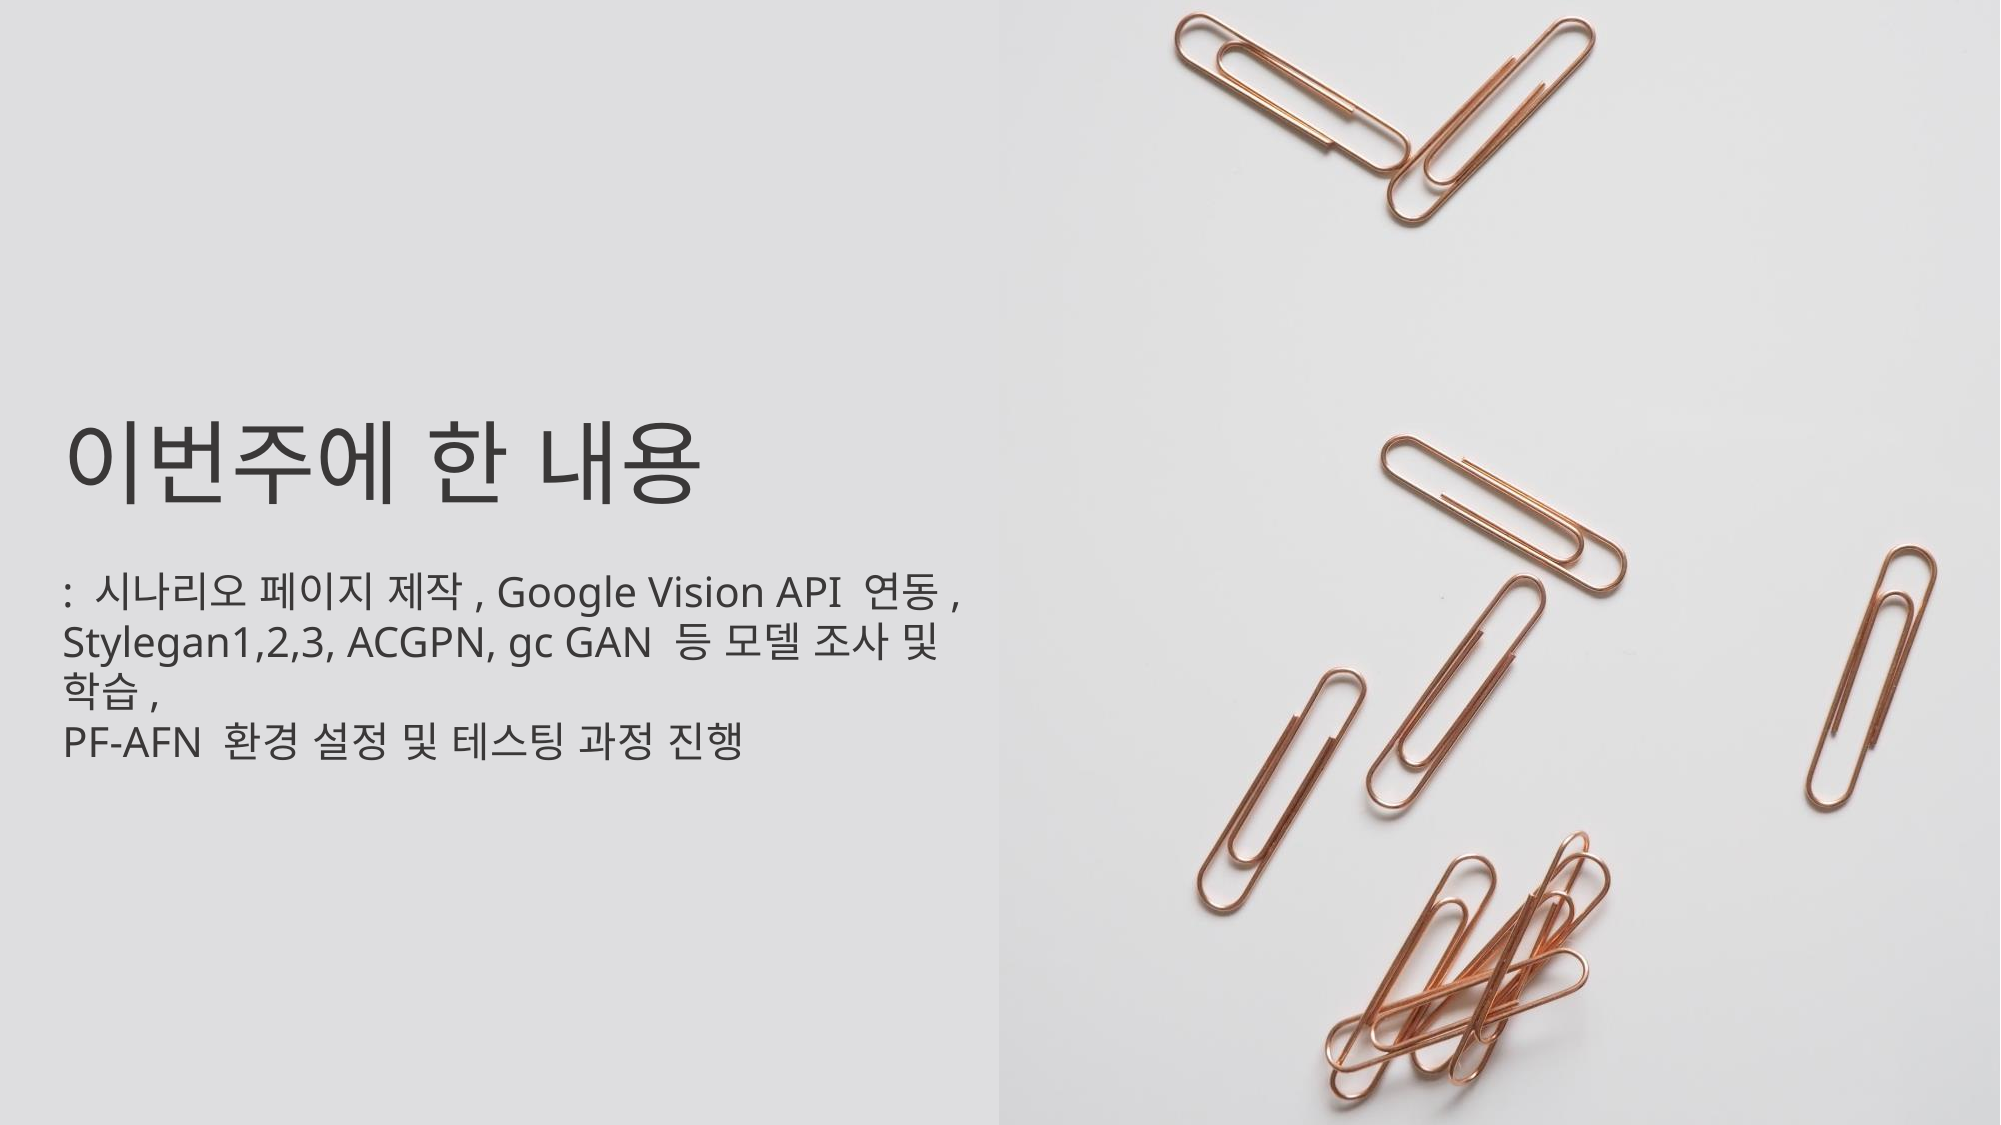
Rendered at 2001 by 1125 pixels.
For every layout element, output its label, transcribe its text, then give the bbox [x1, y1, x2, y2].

text_box 이번주에 한 내용 : 시나리오 페이지 제작, Google Vision API 연동, Stylegan1,2,3, ACGPN, gc GAN 등 모델 조사 및 학습, PF-AFN 환경 설정 및 테스팅 과정 진행 [47, 398, 982, 774]
picture [999, 0, 2000, 1125]
